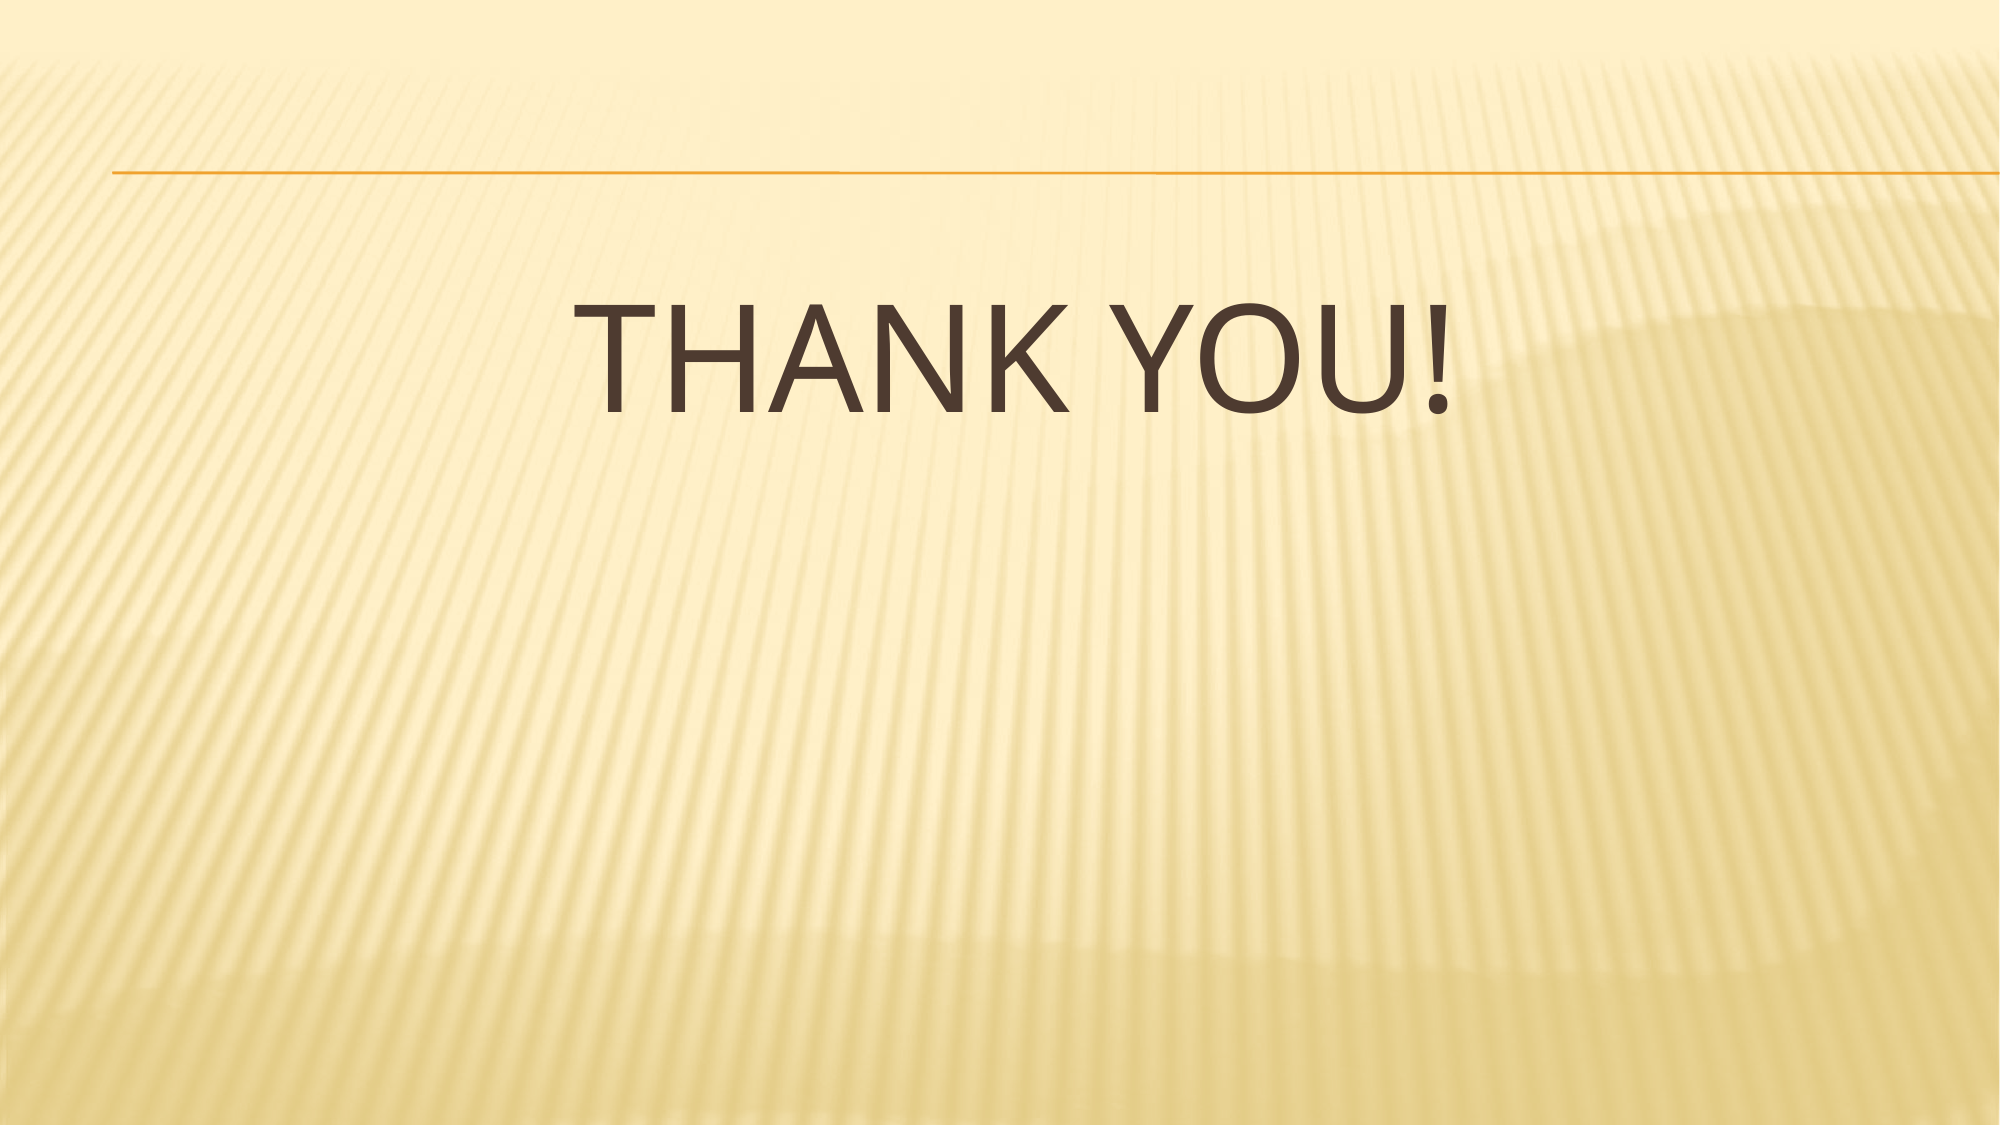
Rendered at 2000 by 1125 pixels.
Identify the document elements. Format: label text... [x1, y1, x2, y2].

list THANK YOU! [66, 254, 1967, 998]
